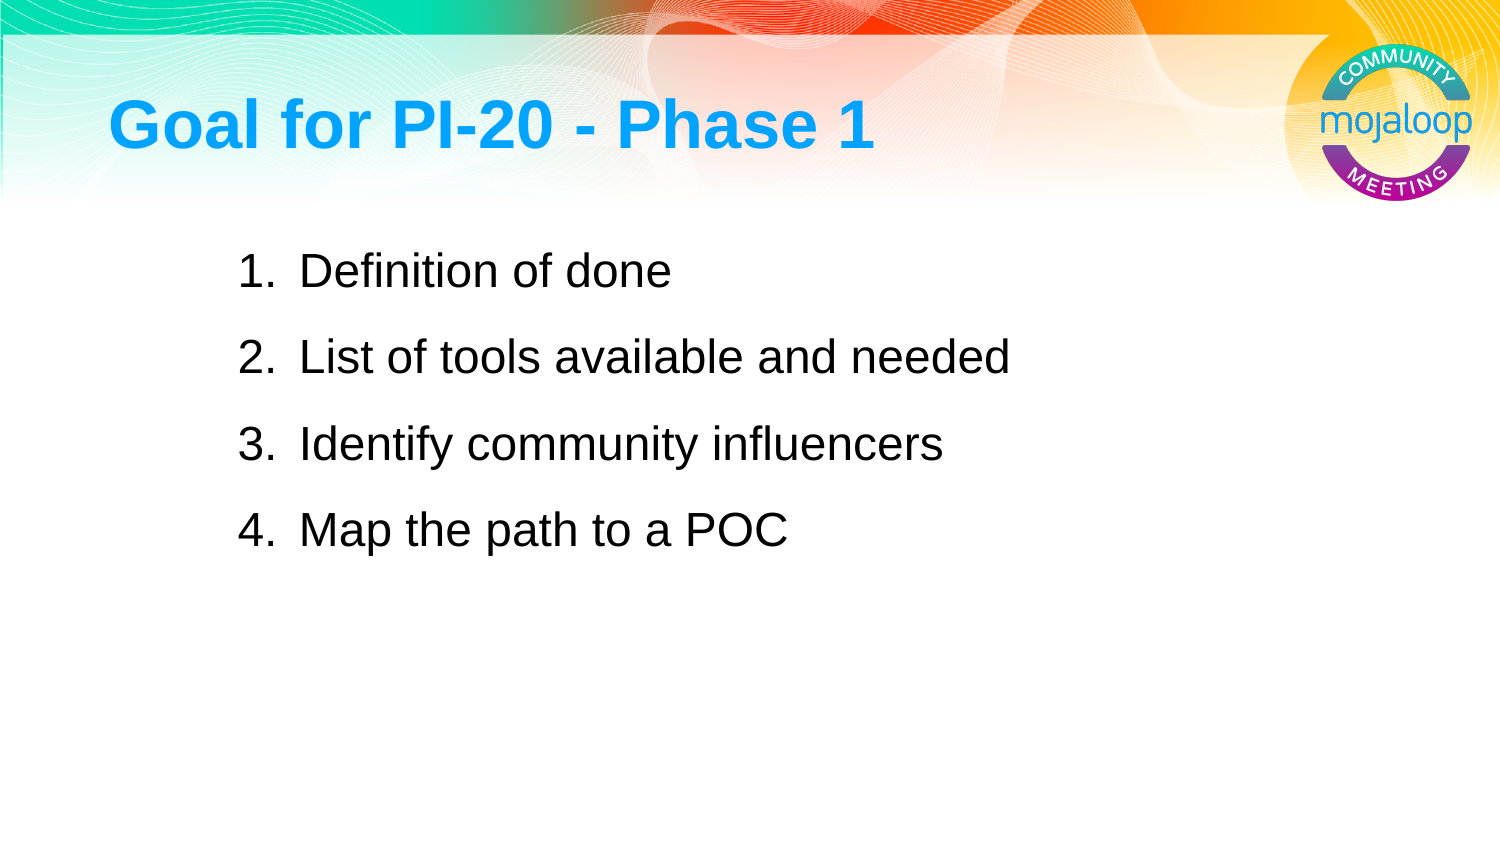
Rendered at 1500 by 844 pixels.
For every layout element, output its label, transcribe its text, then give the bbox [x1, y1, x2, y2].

title Goal for PI-20 - Phase 1 [103, 44, 1264, 208]
list Definition of done List of tools available and needed Identify community influencers Map the path to a POC [218, 207, 1247, 775]
picture [0, 0, 1500, 844]
